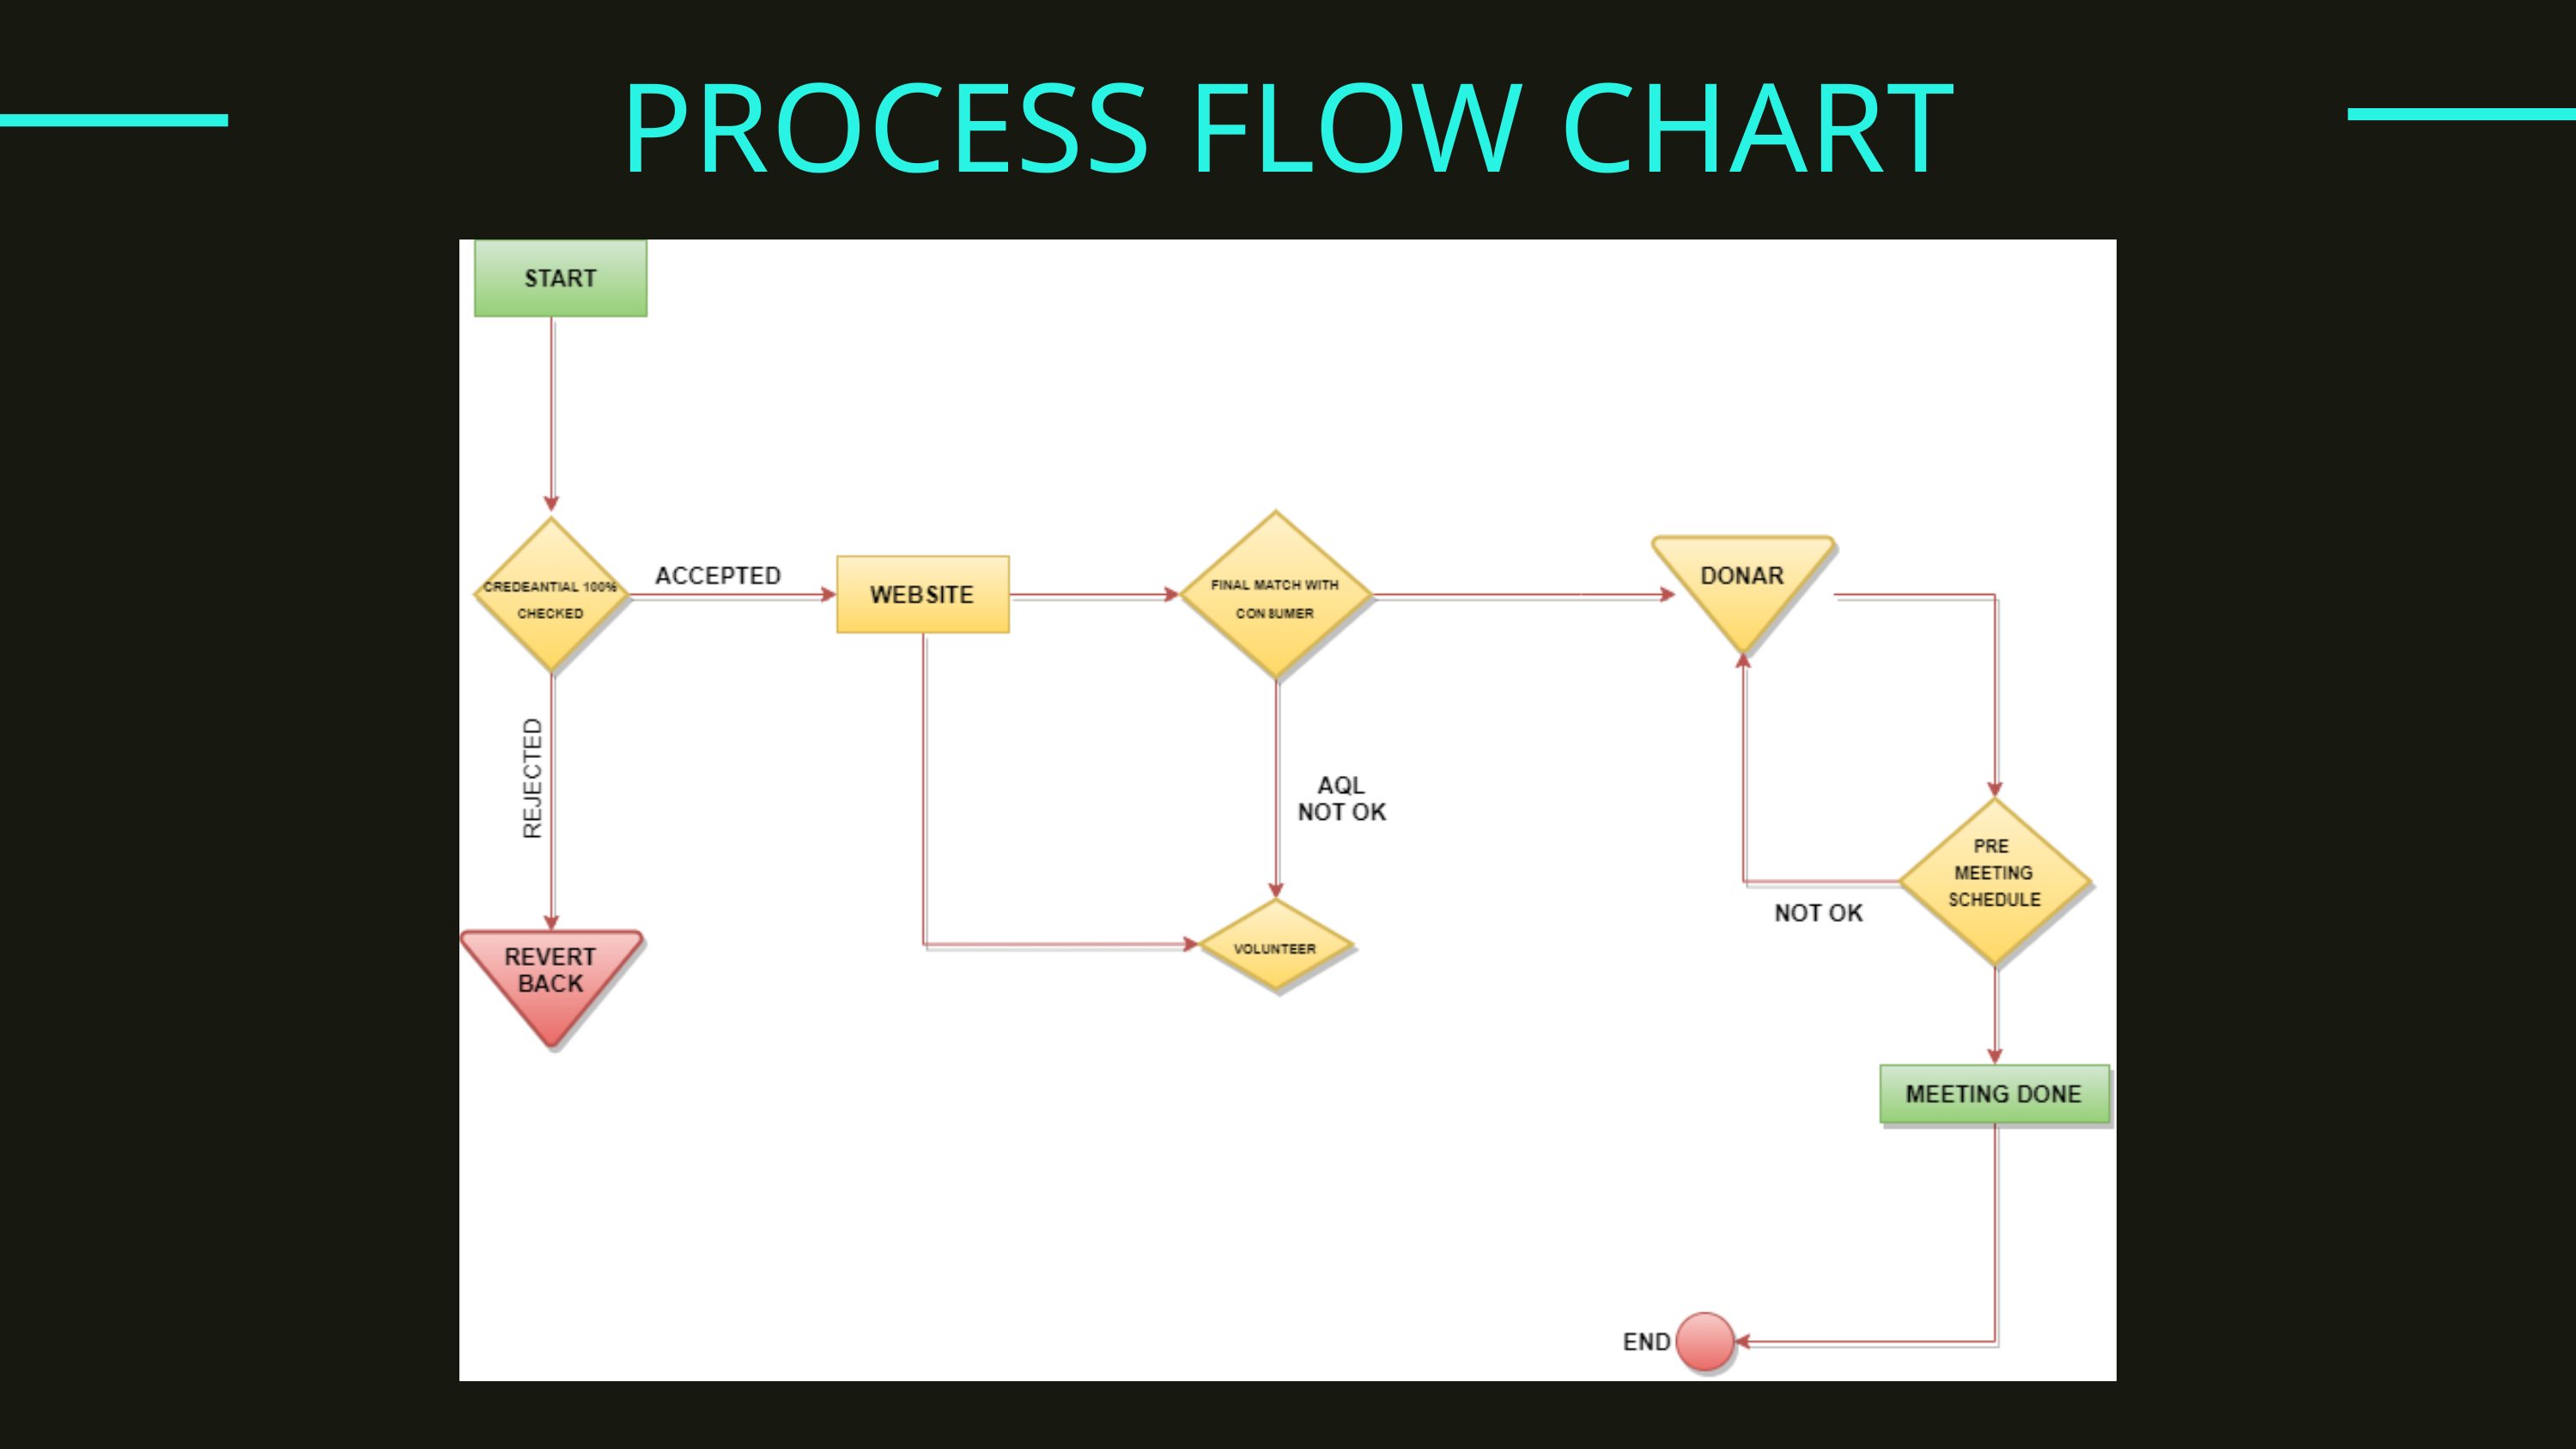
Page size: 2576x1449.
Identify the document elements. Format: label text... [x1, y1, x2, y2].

text_box PROCESS FLOW CHART [377, 41, 2199, 197]
text_box [0, 114, 228, 127]
picture [459, 239, 2117, 1382]
text_box [2348, 108, 2576, 121]
